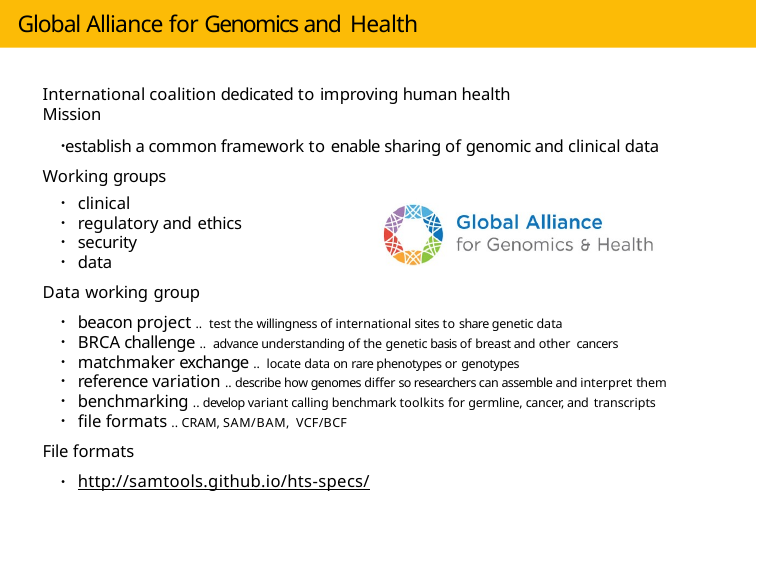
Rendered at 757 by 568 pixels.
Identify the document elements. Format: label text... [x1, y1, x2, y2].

text_box [377, 194, 662, 275]
text_box International coalition dedicated to improving human health Mission establish a common framework to enable sharing of genomic and clinical data Working groups clinical regulatory and ethics security data Data working group beacon project .. test the willingness of international sites to share genetic data BRCA challenge .. advance understanding of the genetic basis of breast and other cancers matchmaker exchange .. locate data on rare phenotypes or genotypes reference variation .. describe how genomes differ so researchers can assemble and interpret them benchmarking .. develop variant calling benchmark toolkits for germline, cancer, and transcripts file formats .. CRAM, SAM/BAM, VCF/BCF File formats http://samtools.github.io/hts-specs/ [40, 83, 725, 494]
title Global Alliance for Genomics and Health [15, 9, 741, 105]
